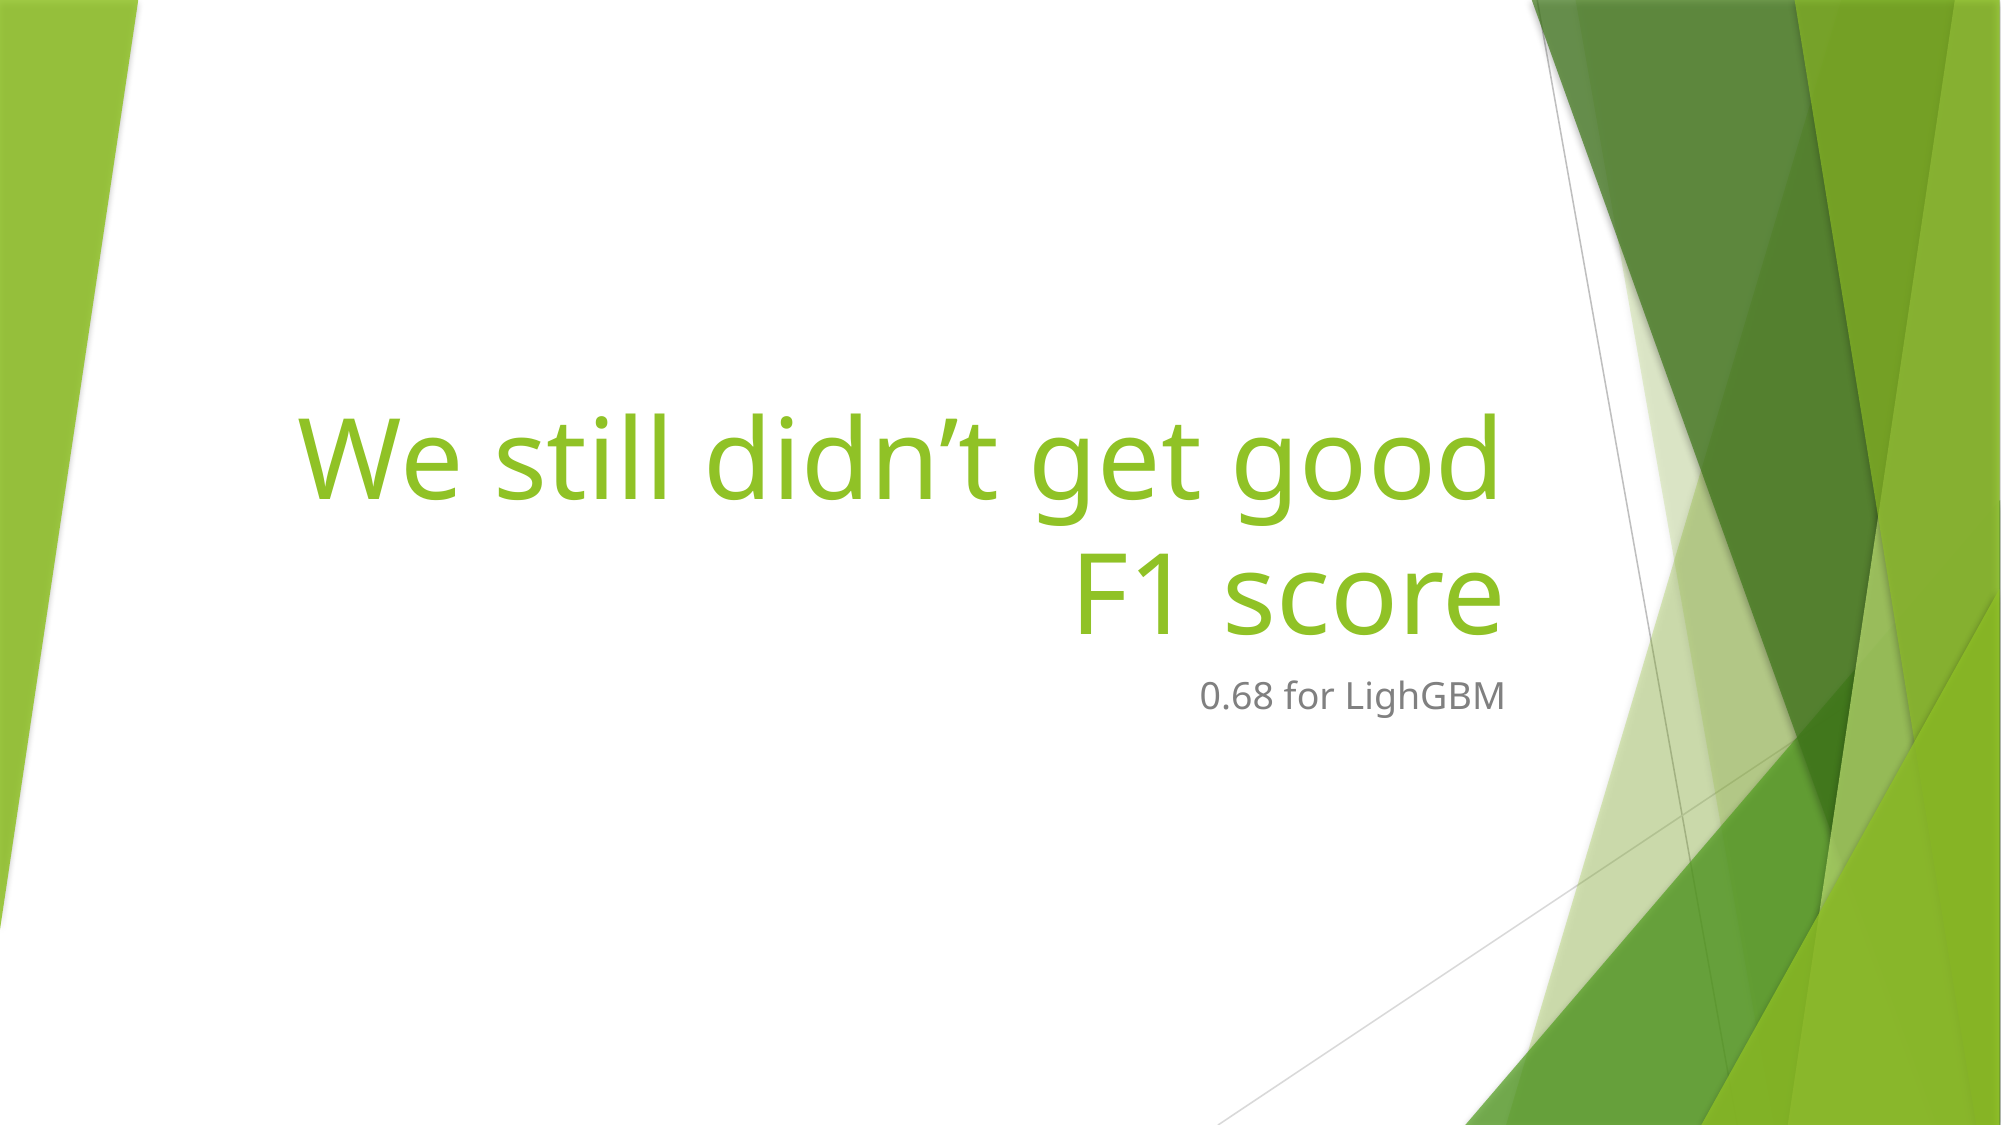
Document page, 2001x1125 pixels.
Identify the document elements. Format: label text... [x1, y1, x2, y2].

subtitle 0.68 for LighGBM [247, 664, 1522, 845]
title We still didn’t get good F1 score [247, 394, 1522, 664]
